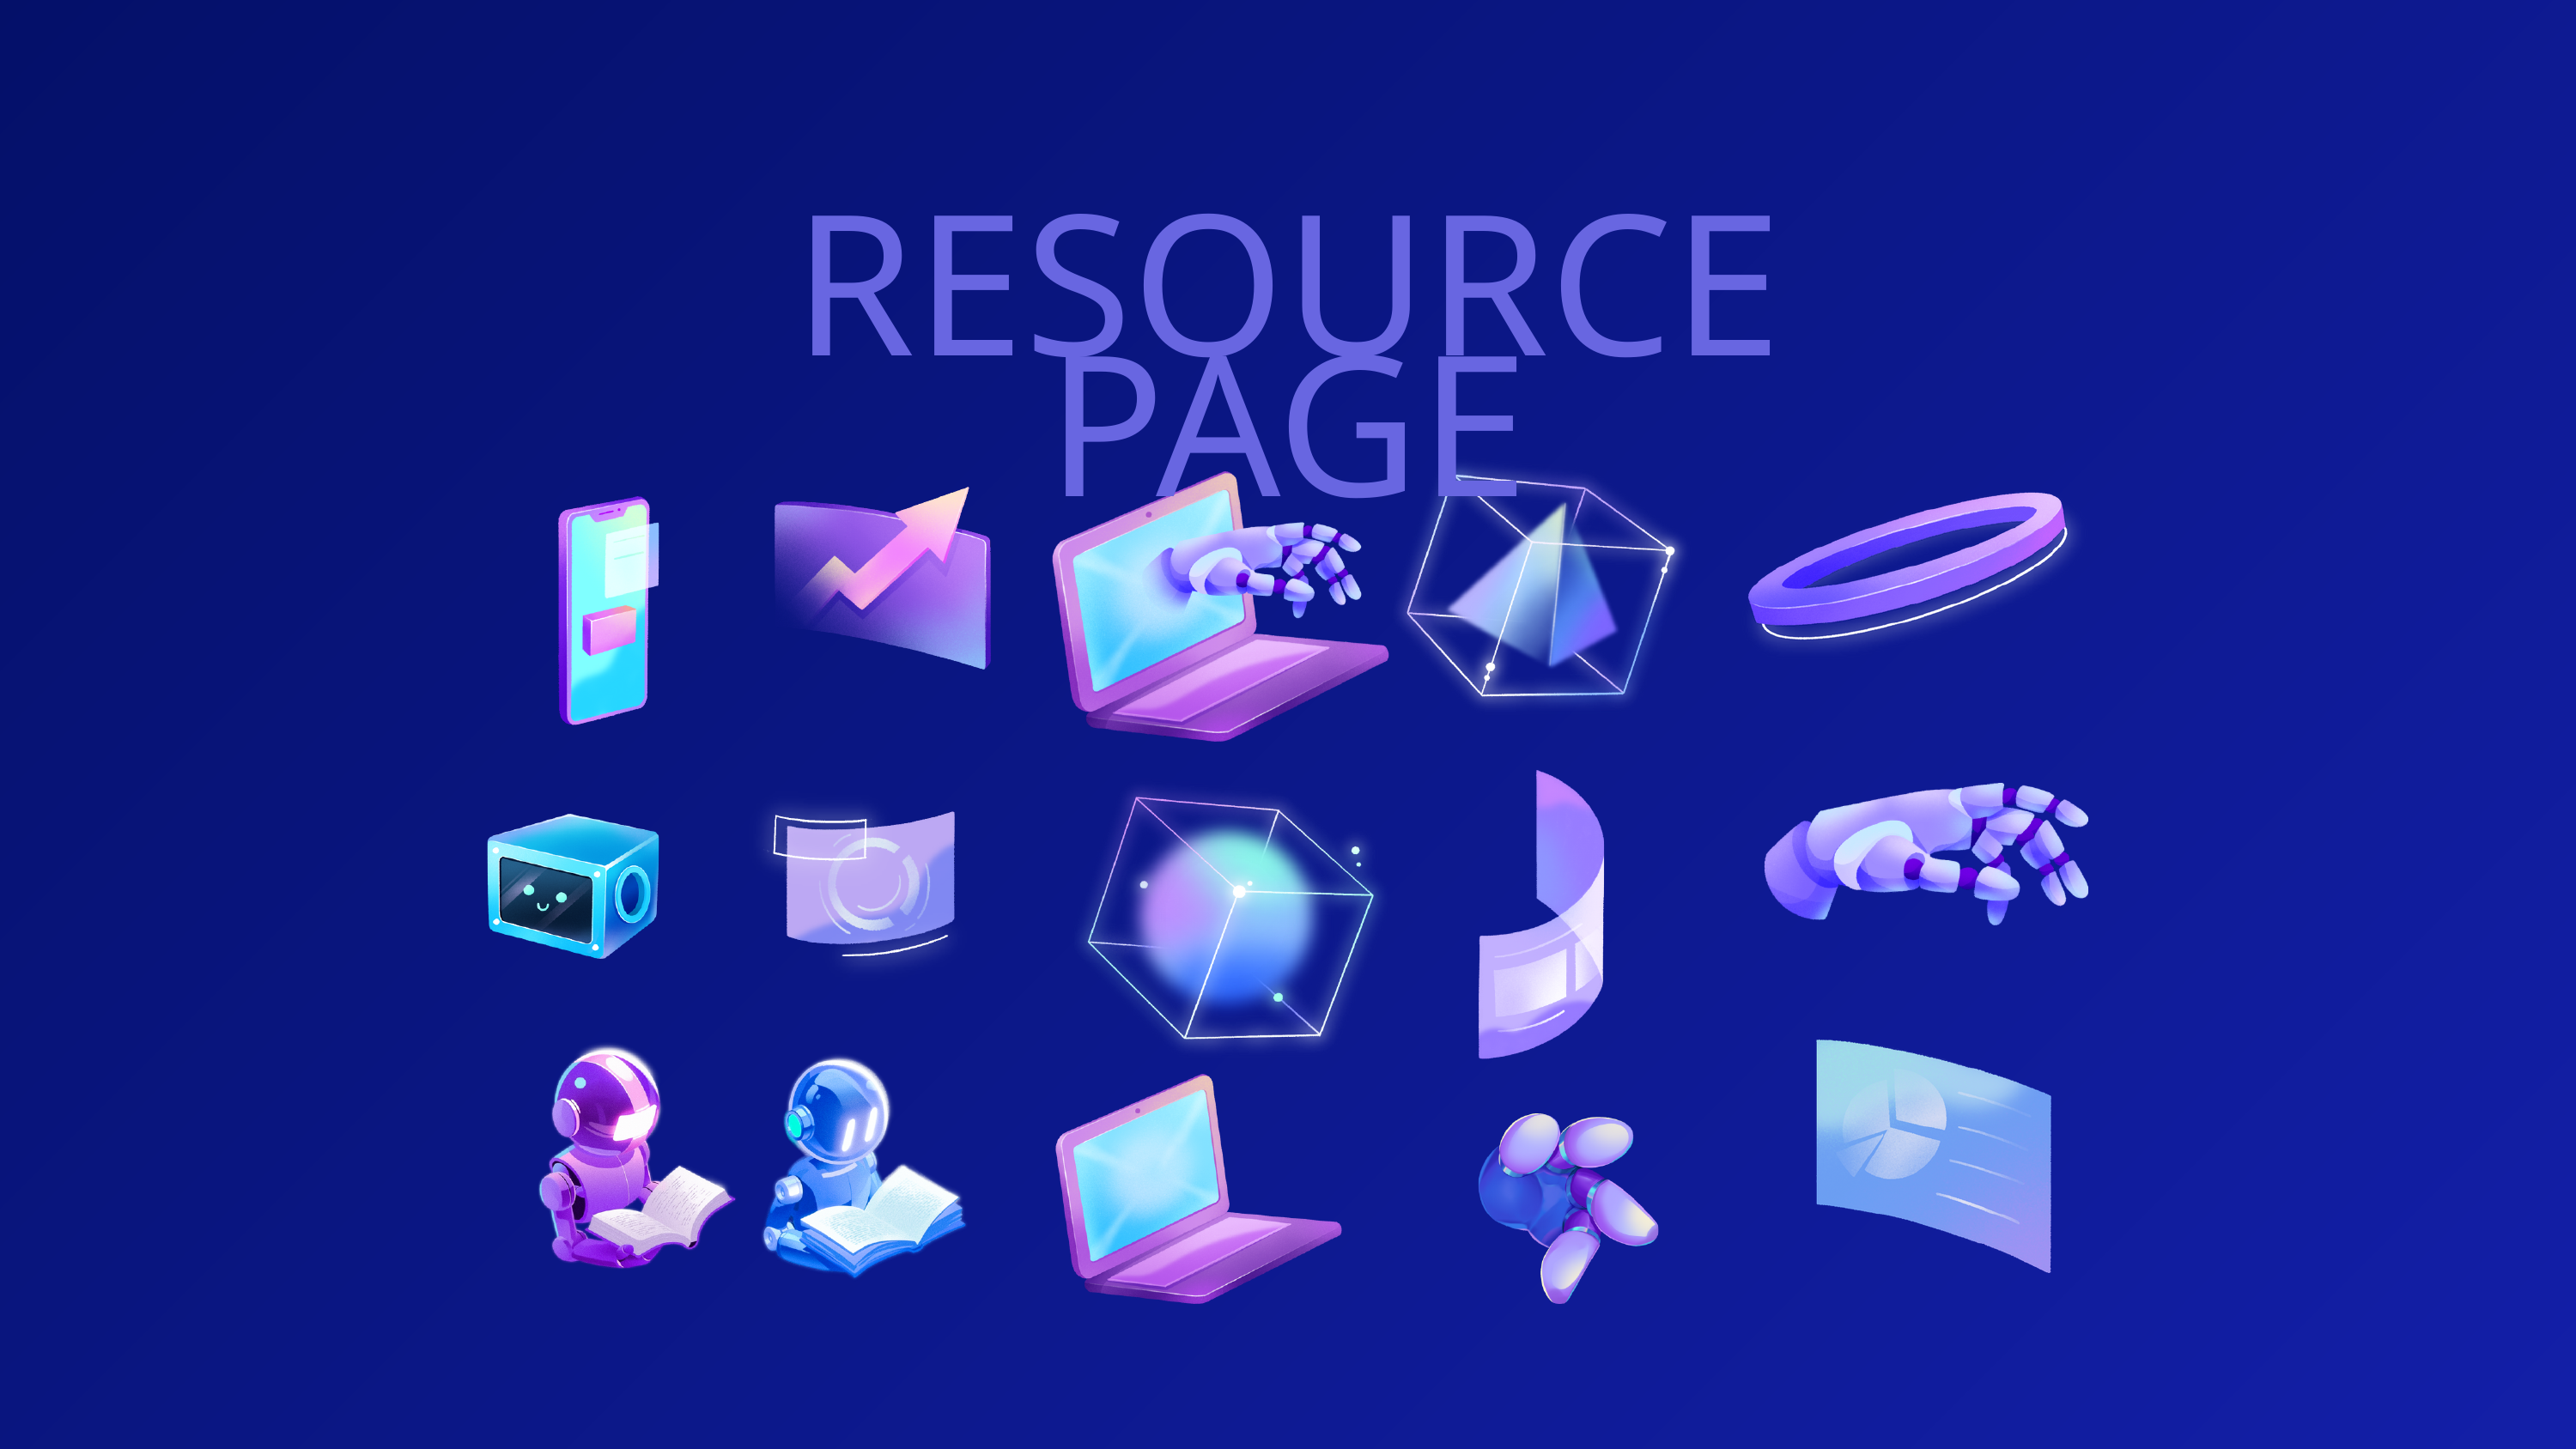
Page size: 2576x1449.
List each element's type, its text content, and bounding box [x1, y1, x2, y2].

text_box [1764, 783, 2089, 925]
text_box [1478, 770, 1605, 1059]
text_box [558, 496, 659, 725]
text_box [1816, 1039, 2052, 1273]
text_box [1390, 537, 1693, 716]
text_box [1478, 1113, 1659, 1304]
text_box [748, 791, 968, 982]
text_box [1069, 777, 1392, 1059]
text_box [1052, 537, 1390, 742]
text_box [1740, 491, 2089, 661]
text_box [1055, 1074, 1342, 1304]
text_box RESOURCE PAGE [685, 253, 1891, 537]
text_box [768, 537, 998, 673]
text_box [537, 1040, 738, 1270]
text_box [487, 814, 659, 959]
text_box [759, 1052, 969, 1282]
